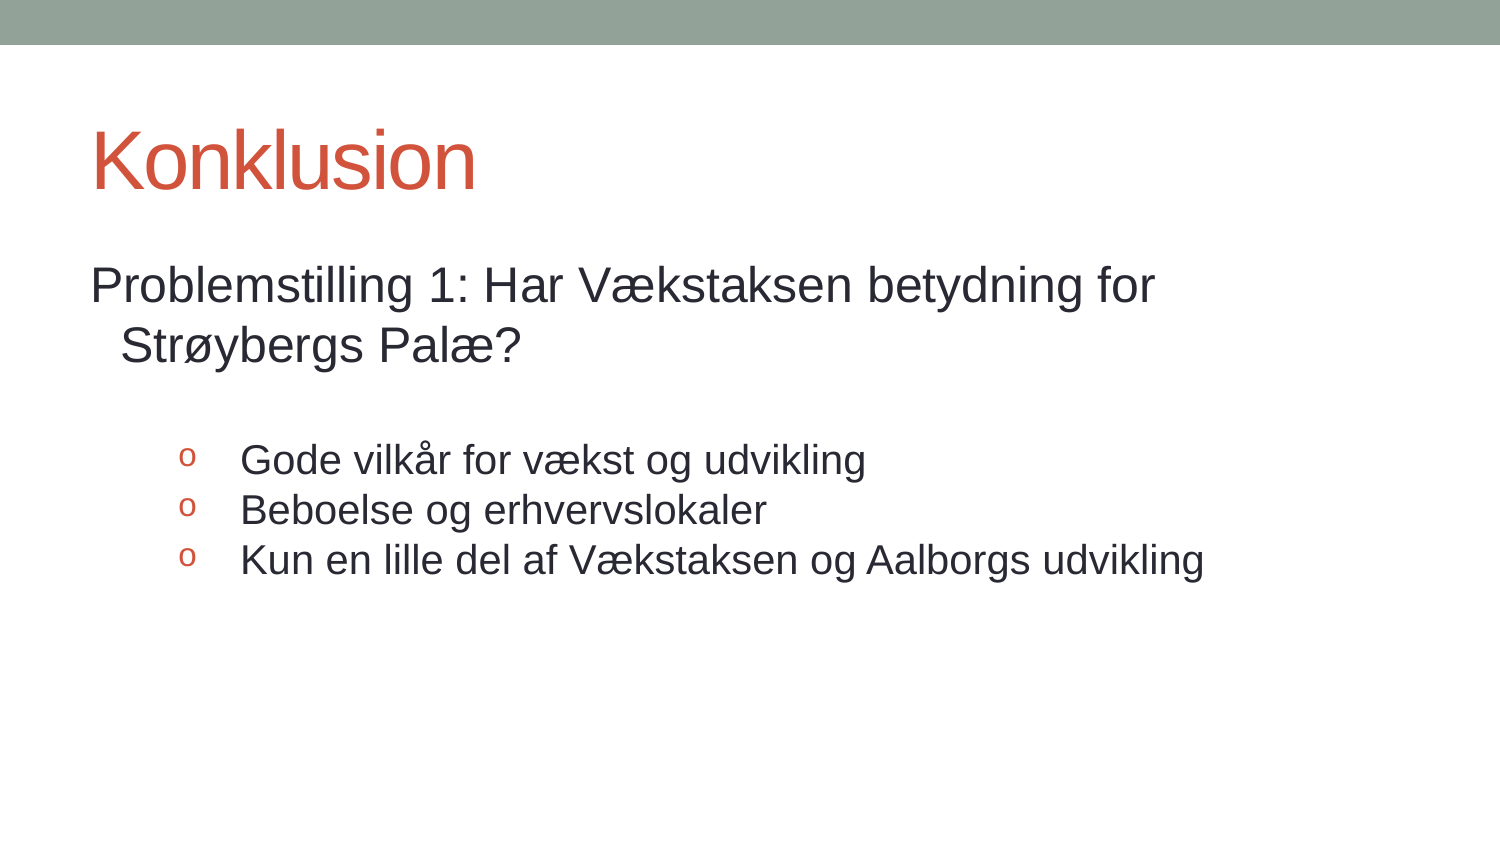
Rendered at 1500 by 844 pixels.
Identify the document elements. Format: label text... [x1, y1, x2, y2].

list Problemstilling 1: Har Vækstaksen betydning for Strøybergs Palæ? Gode vilkår for vækst og udvikling Beboelse og erhvervslokaler Kun en lille del af Vækstaksen og Aalborgs udvikling [75, 147, 1425, 759]
title Konklusion [75, 33, 1425, 147]
